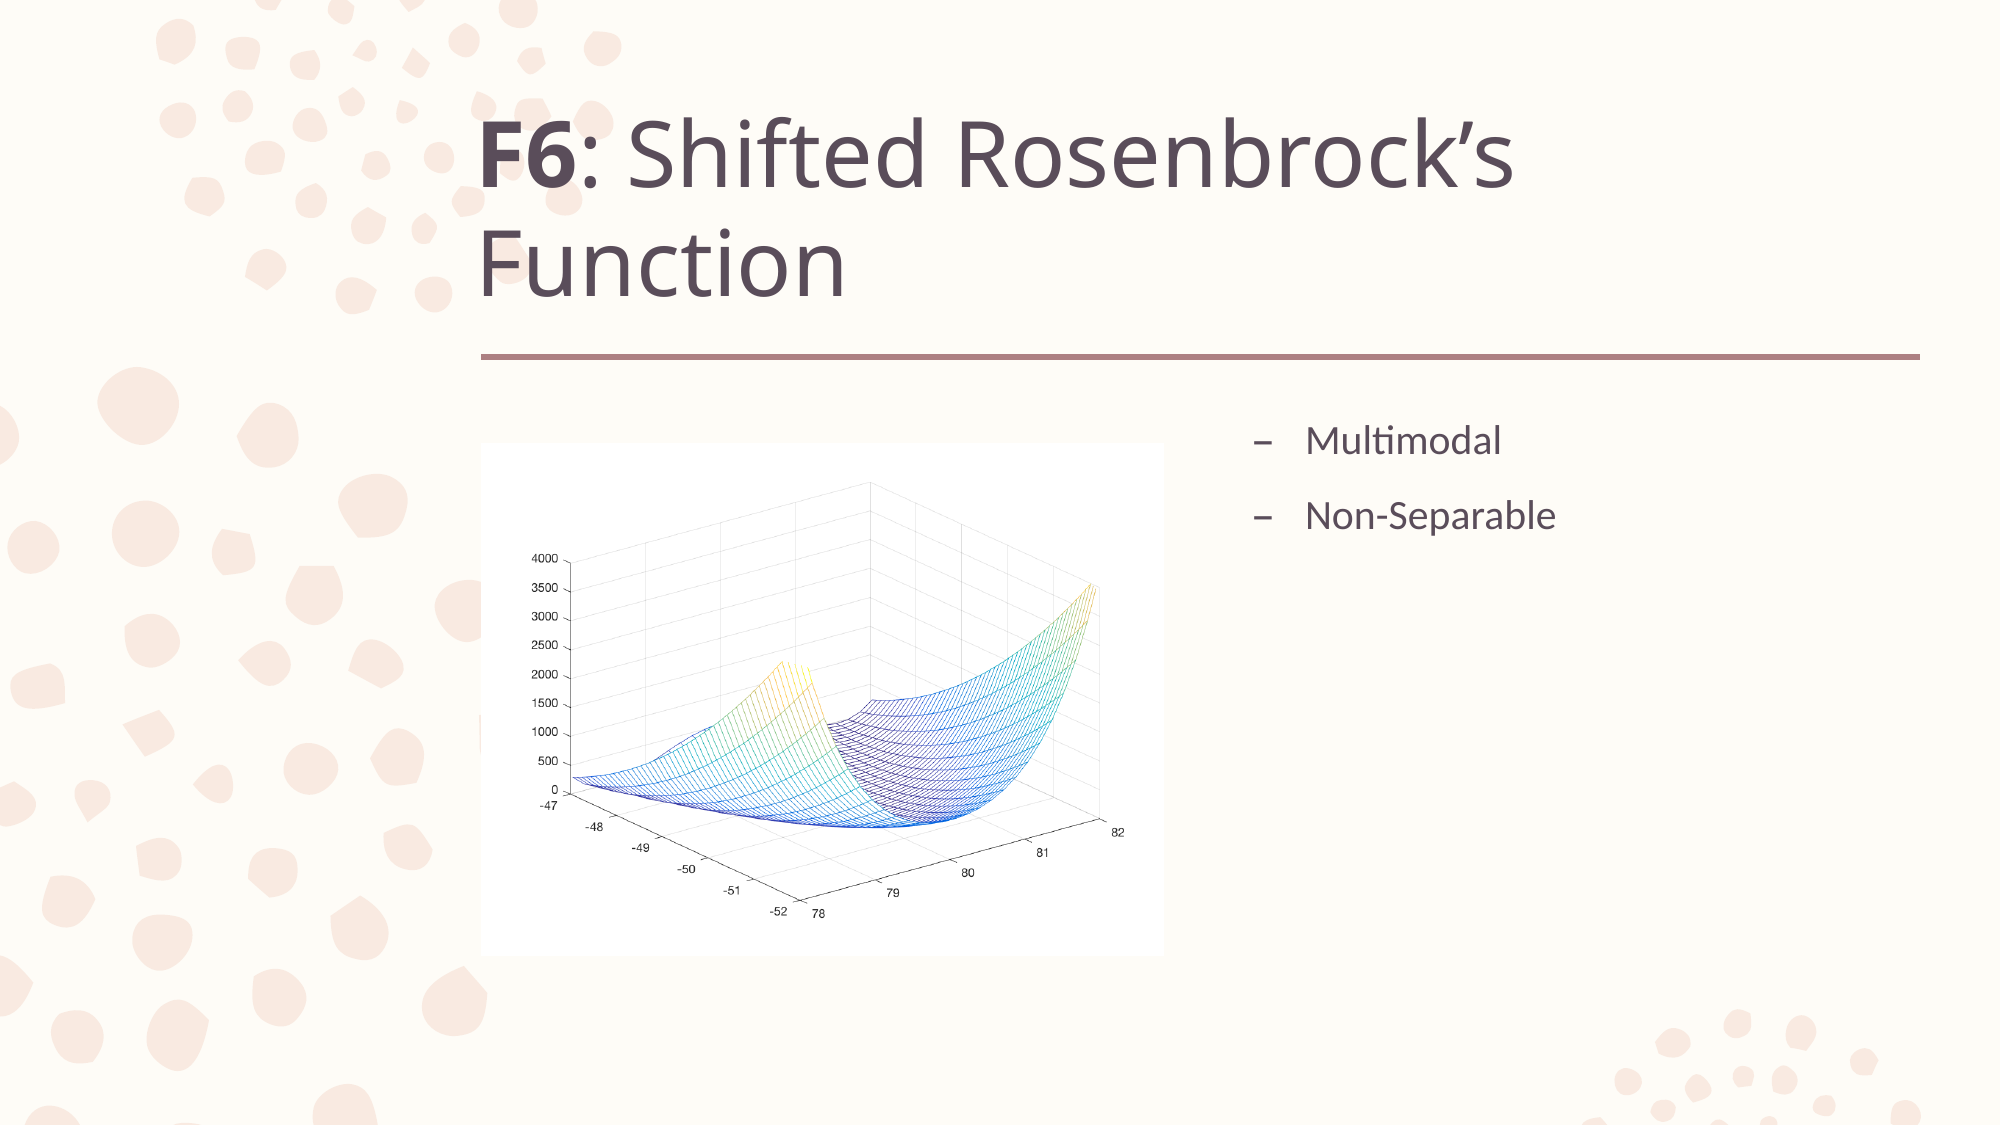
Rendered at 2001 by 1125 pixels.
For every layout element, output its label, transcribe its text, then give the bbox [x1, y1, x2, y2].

title F6: Shifted Rosenbrock’s Function [460, 93, 1920, 350]
list Multimodal Non-Separable [1237, 399, 1920, 1000]
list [480, 443, 1164, 957]
